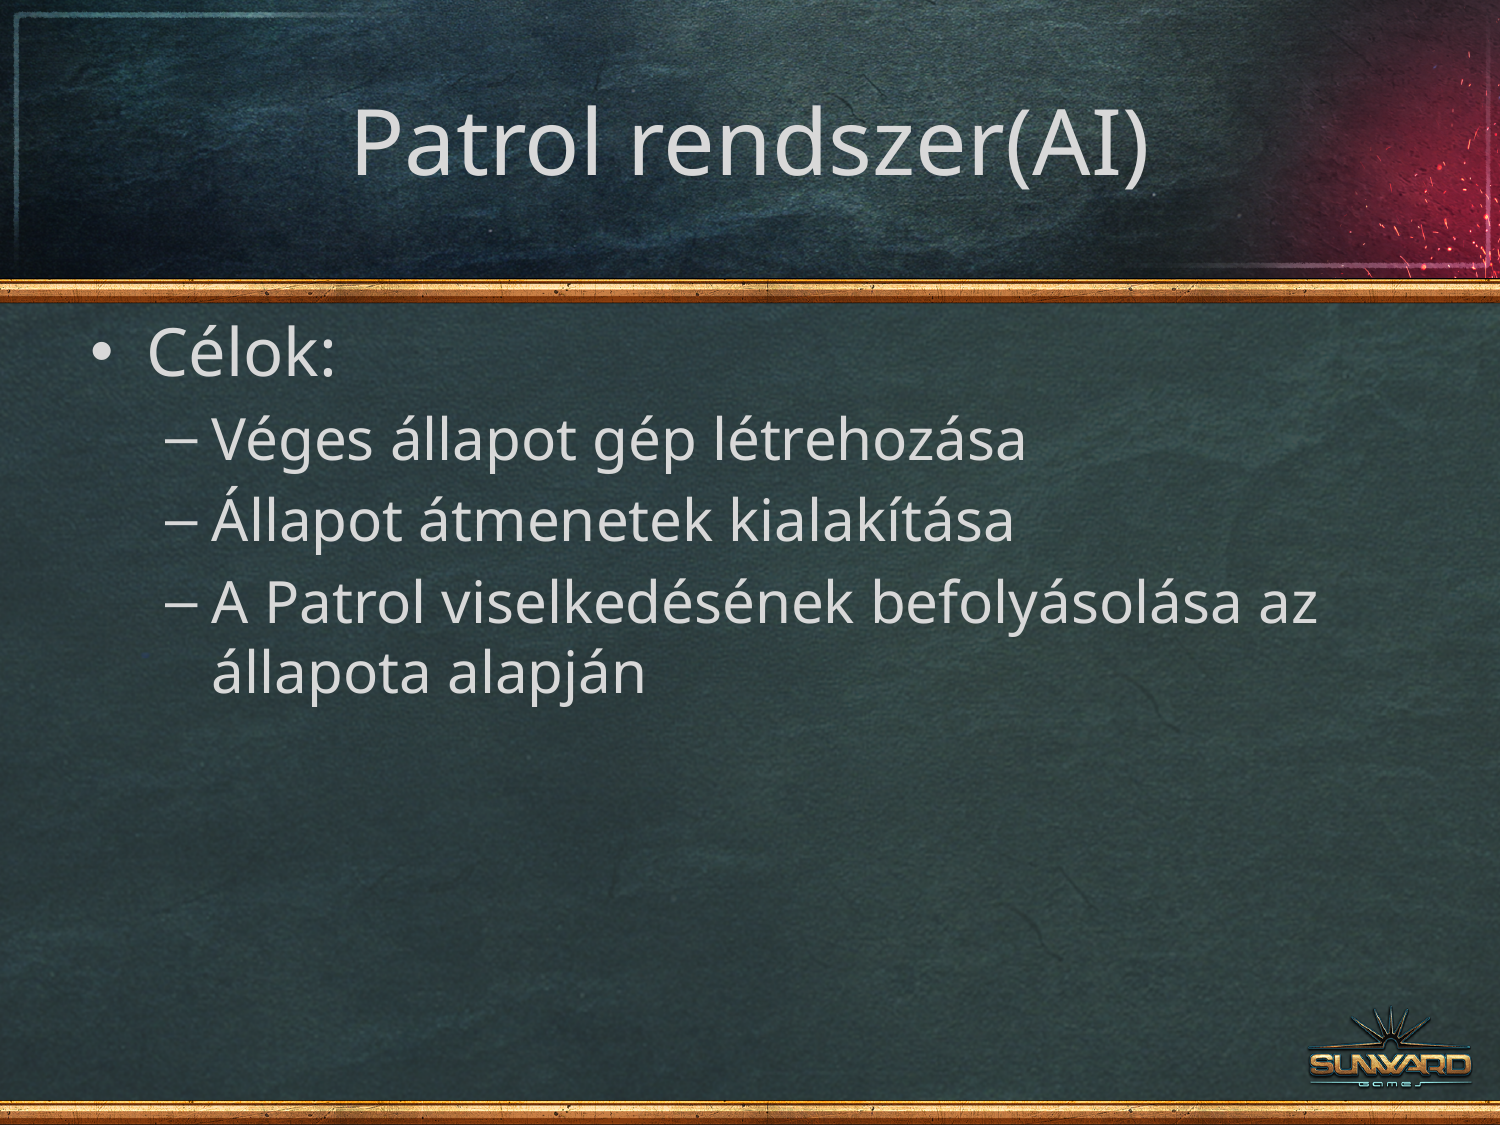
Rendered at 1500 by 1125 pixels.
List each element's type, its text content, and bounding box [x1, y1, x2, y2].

list Célok: Véges állapot gép létrehozása Állapot átmenetek kialakítása A Patrol viselkedésének befolyásolása az állapota alapján [75, 302, 1425, 1005]
picture [0, 0, 1500, 1125]
title Patrol rendszer(AI) [75, 45, 1425, 233]
